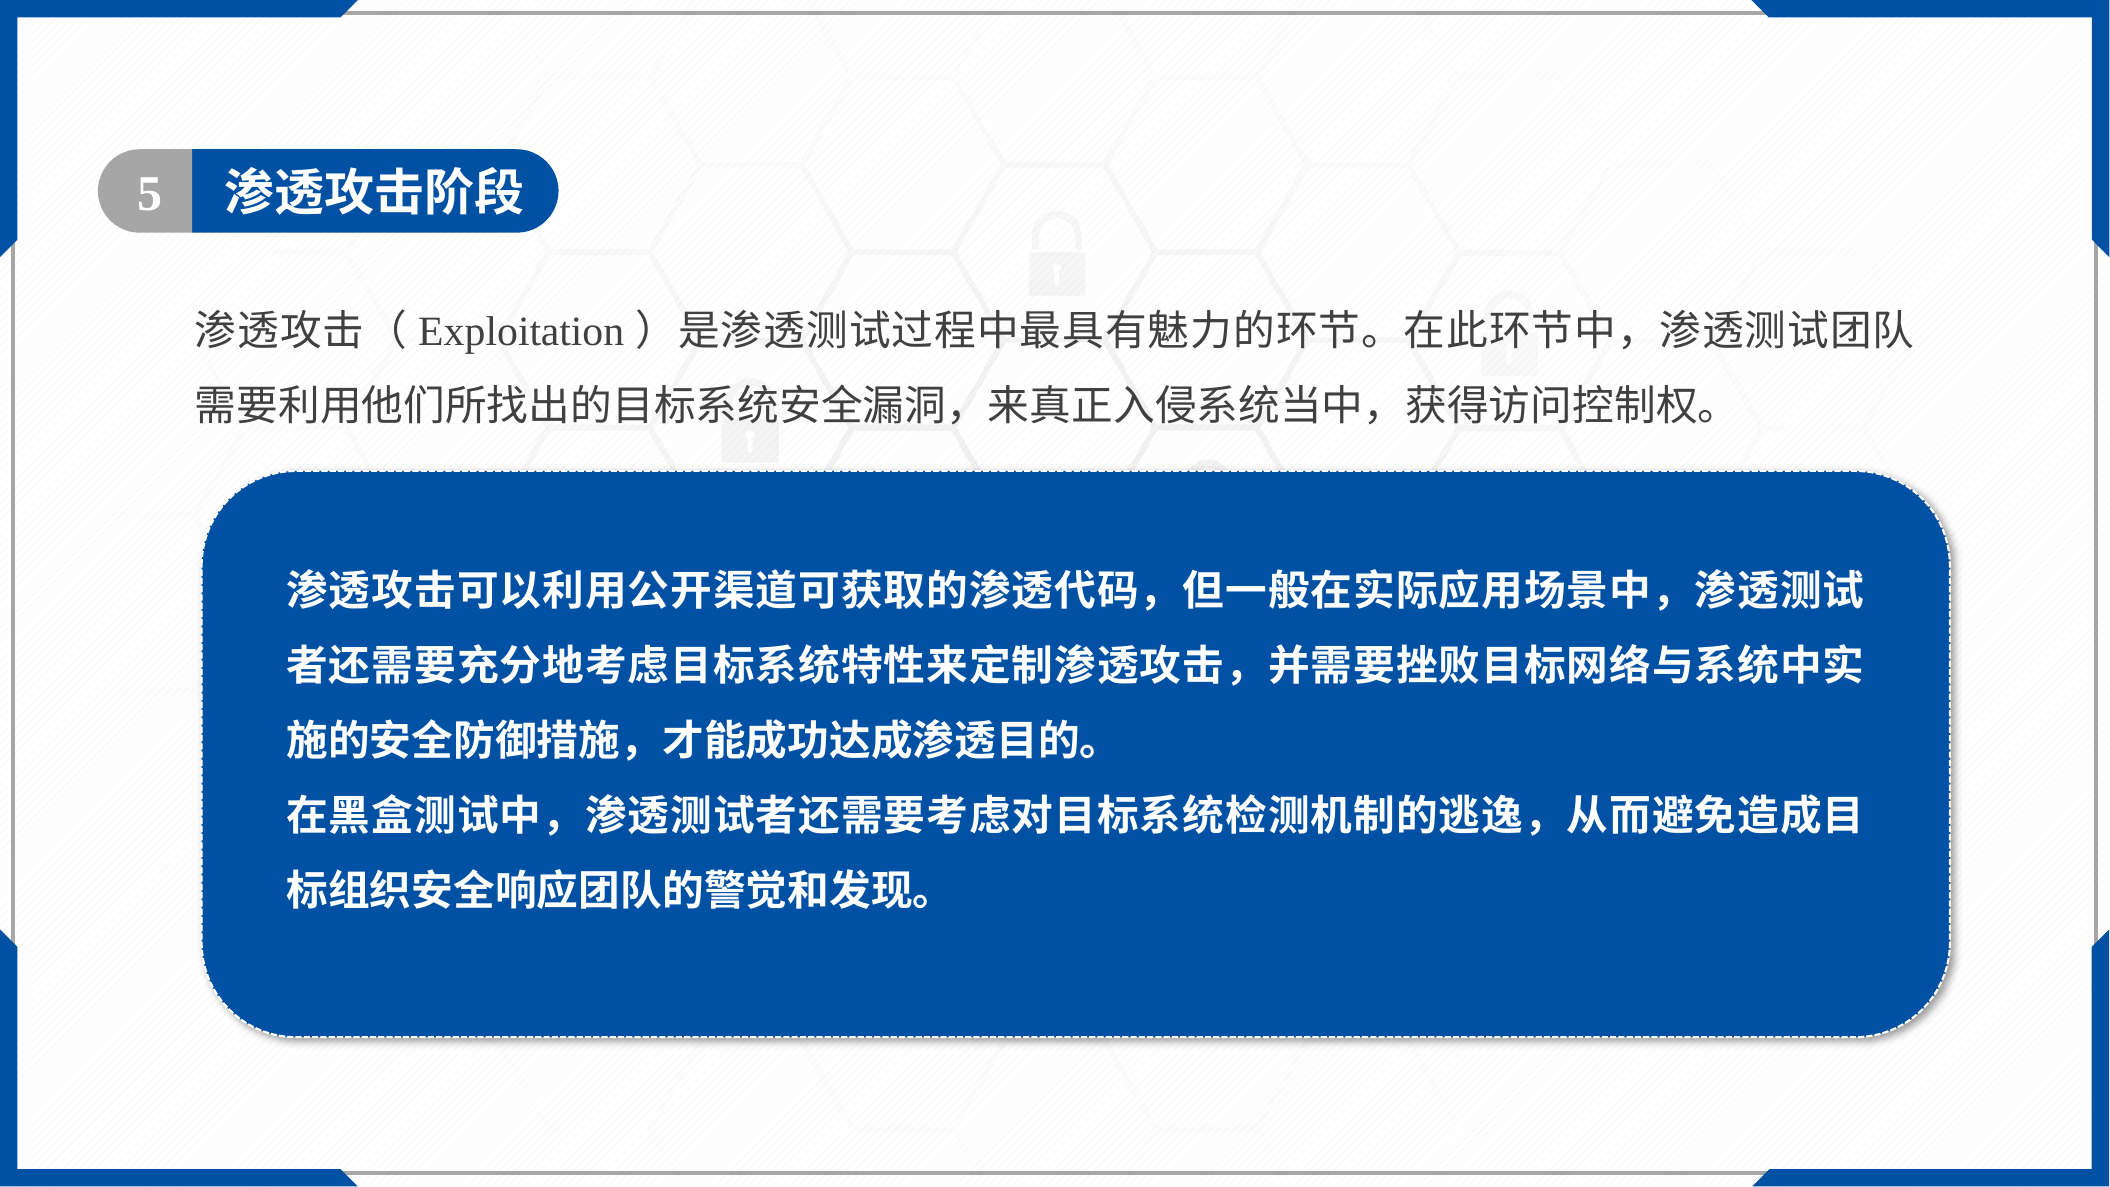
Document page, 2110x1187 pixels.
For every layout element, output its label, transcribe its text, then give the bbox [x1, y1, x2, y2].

picture [80, 0, 2029, 1187]
text_box 渗透攻击（Exploitation）是渗透测试过程中最具有魅力的环节。在此环节中，渗透测试团队需要利用他们所找出的目标系统安全漏洞，来真正入侵系统当中，获得访问控制权。 [180, 271, 1929, 436]
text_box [97, 149, 606, 233]
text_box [201, 470, 1950, 1038]
